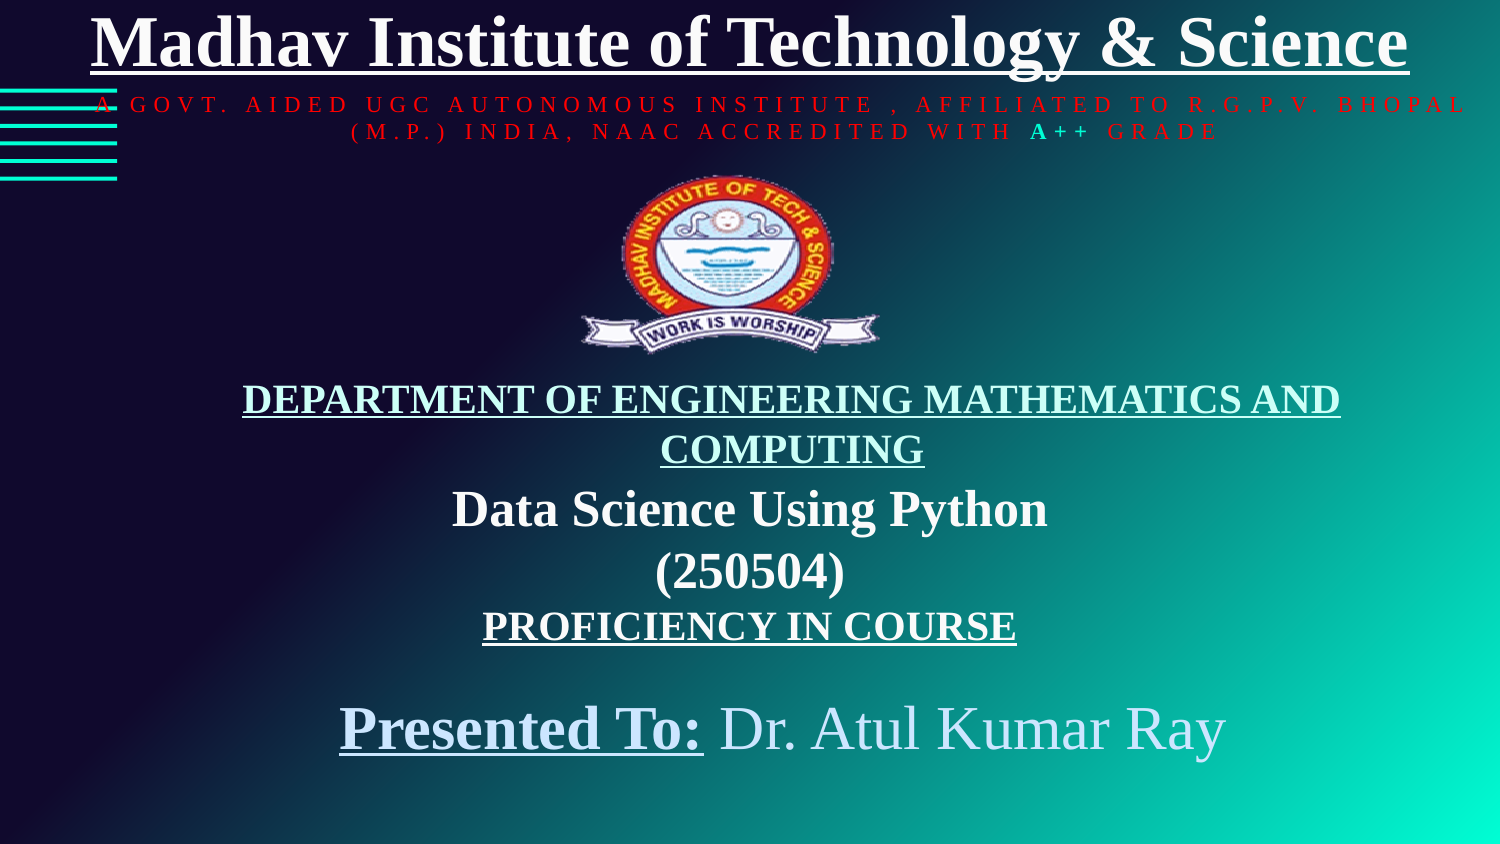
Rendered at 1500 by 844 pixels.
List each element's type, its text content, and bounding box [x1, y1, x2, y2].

text_box Presented To: Dr. Atul Kumar Ray [88, 672, 1478, 777]
text_box A GOVT. AIDED UGC AUTONOMOUS INSTITUTE , AFFILIATED TO R.G.P.V. BHOPAL (M.P.) INDIA, NAAC ACCREDITED WITH A++ GRADE [33, 82, 1500, 152]
text_box Madhav Institute of Technology & Science [44, 0, 1455, 82]
text_box [562, 161, 895, 359]
text_box Data Science Using Python (250504) PROFICIENCY IN COURSE [212, 466, 1288, 657]
text_box DEPARTMENT OF ENGINEERING MATHEMATICS AND COMPUTING [106, 364, 1478, 480]
